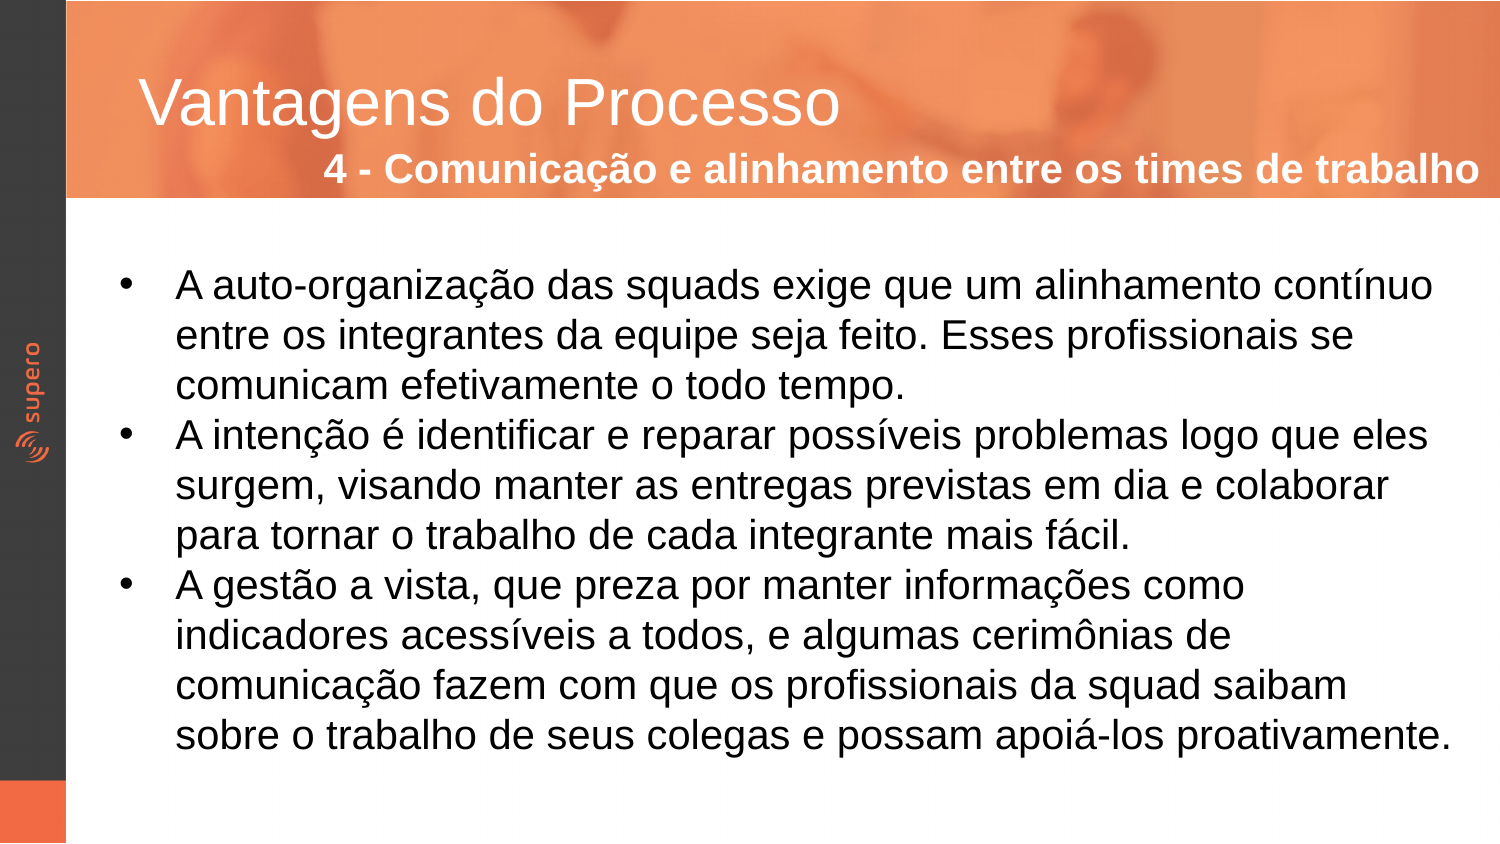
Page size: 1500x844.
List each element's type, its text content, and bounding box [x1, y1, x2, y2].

text_box A auto-organização das squads exige que um alinhamento contínuo entre os integrantes da equipe seja feito. Esses profissionais se comunicam efetivamente o todo tempo. A intenção é identificar e reparar possíveis problemas logo que eles surgem, visando manter as entregas previstas em dia e colaborar para tornar o trabalho de cada integrante mais fácil. A gestão a vista, que preza por manter informações como indicadores acessíveis a todos, e algumas cerimônias de comunicação fazem com que os profissionais da squad saibam sobre o trabalho de seus colegas e possam apoiá-los proativamente. [104, 250, 1477, 766]
picture [0, 0, 1500, 843]
